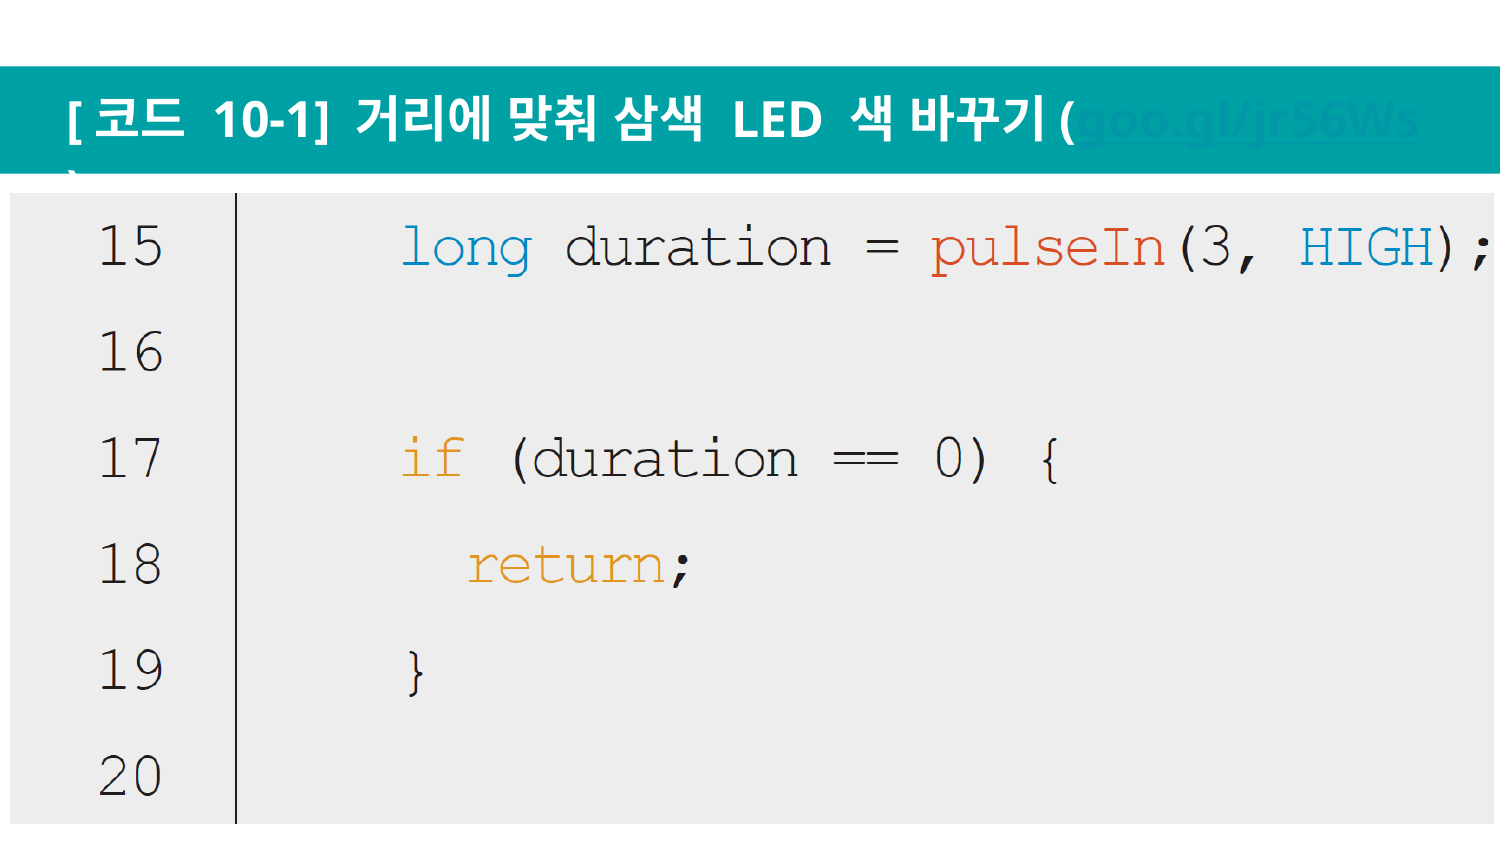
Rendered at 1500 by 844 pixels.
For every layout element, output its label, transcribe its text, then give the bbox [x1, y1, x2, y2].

picture [5, 193, 1495, 824]
title [코드 10-1] 거리에 맞춰 삼색 LED 색 바꾸기(goo.gl/jr56Ws) [51, 72, 1449, 167]
